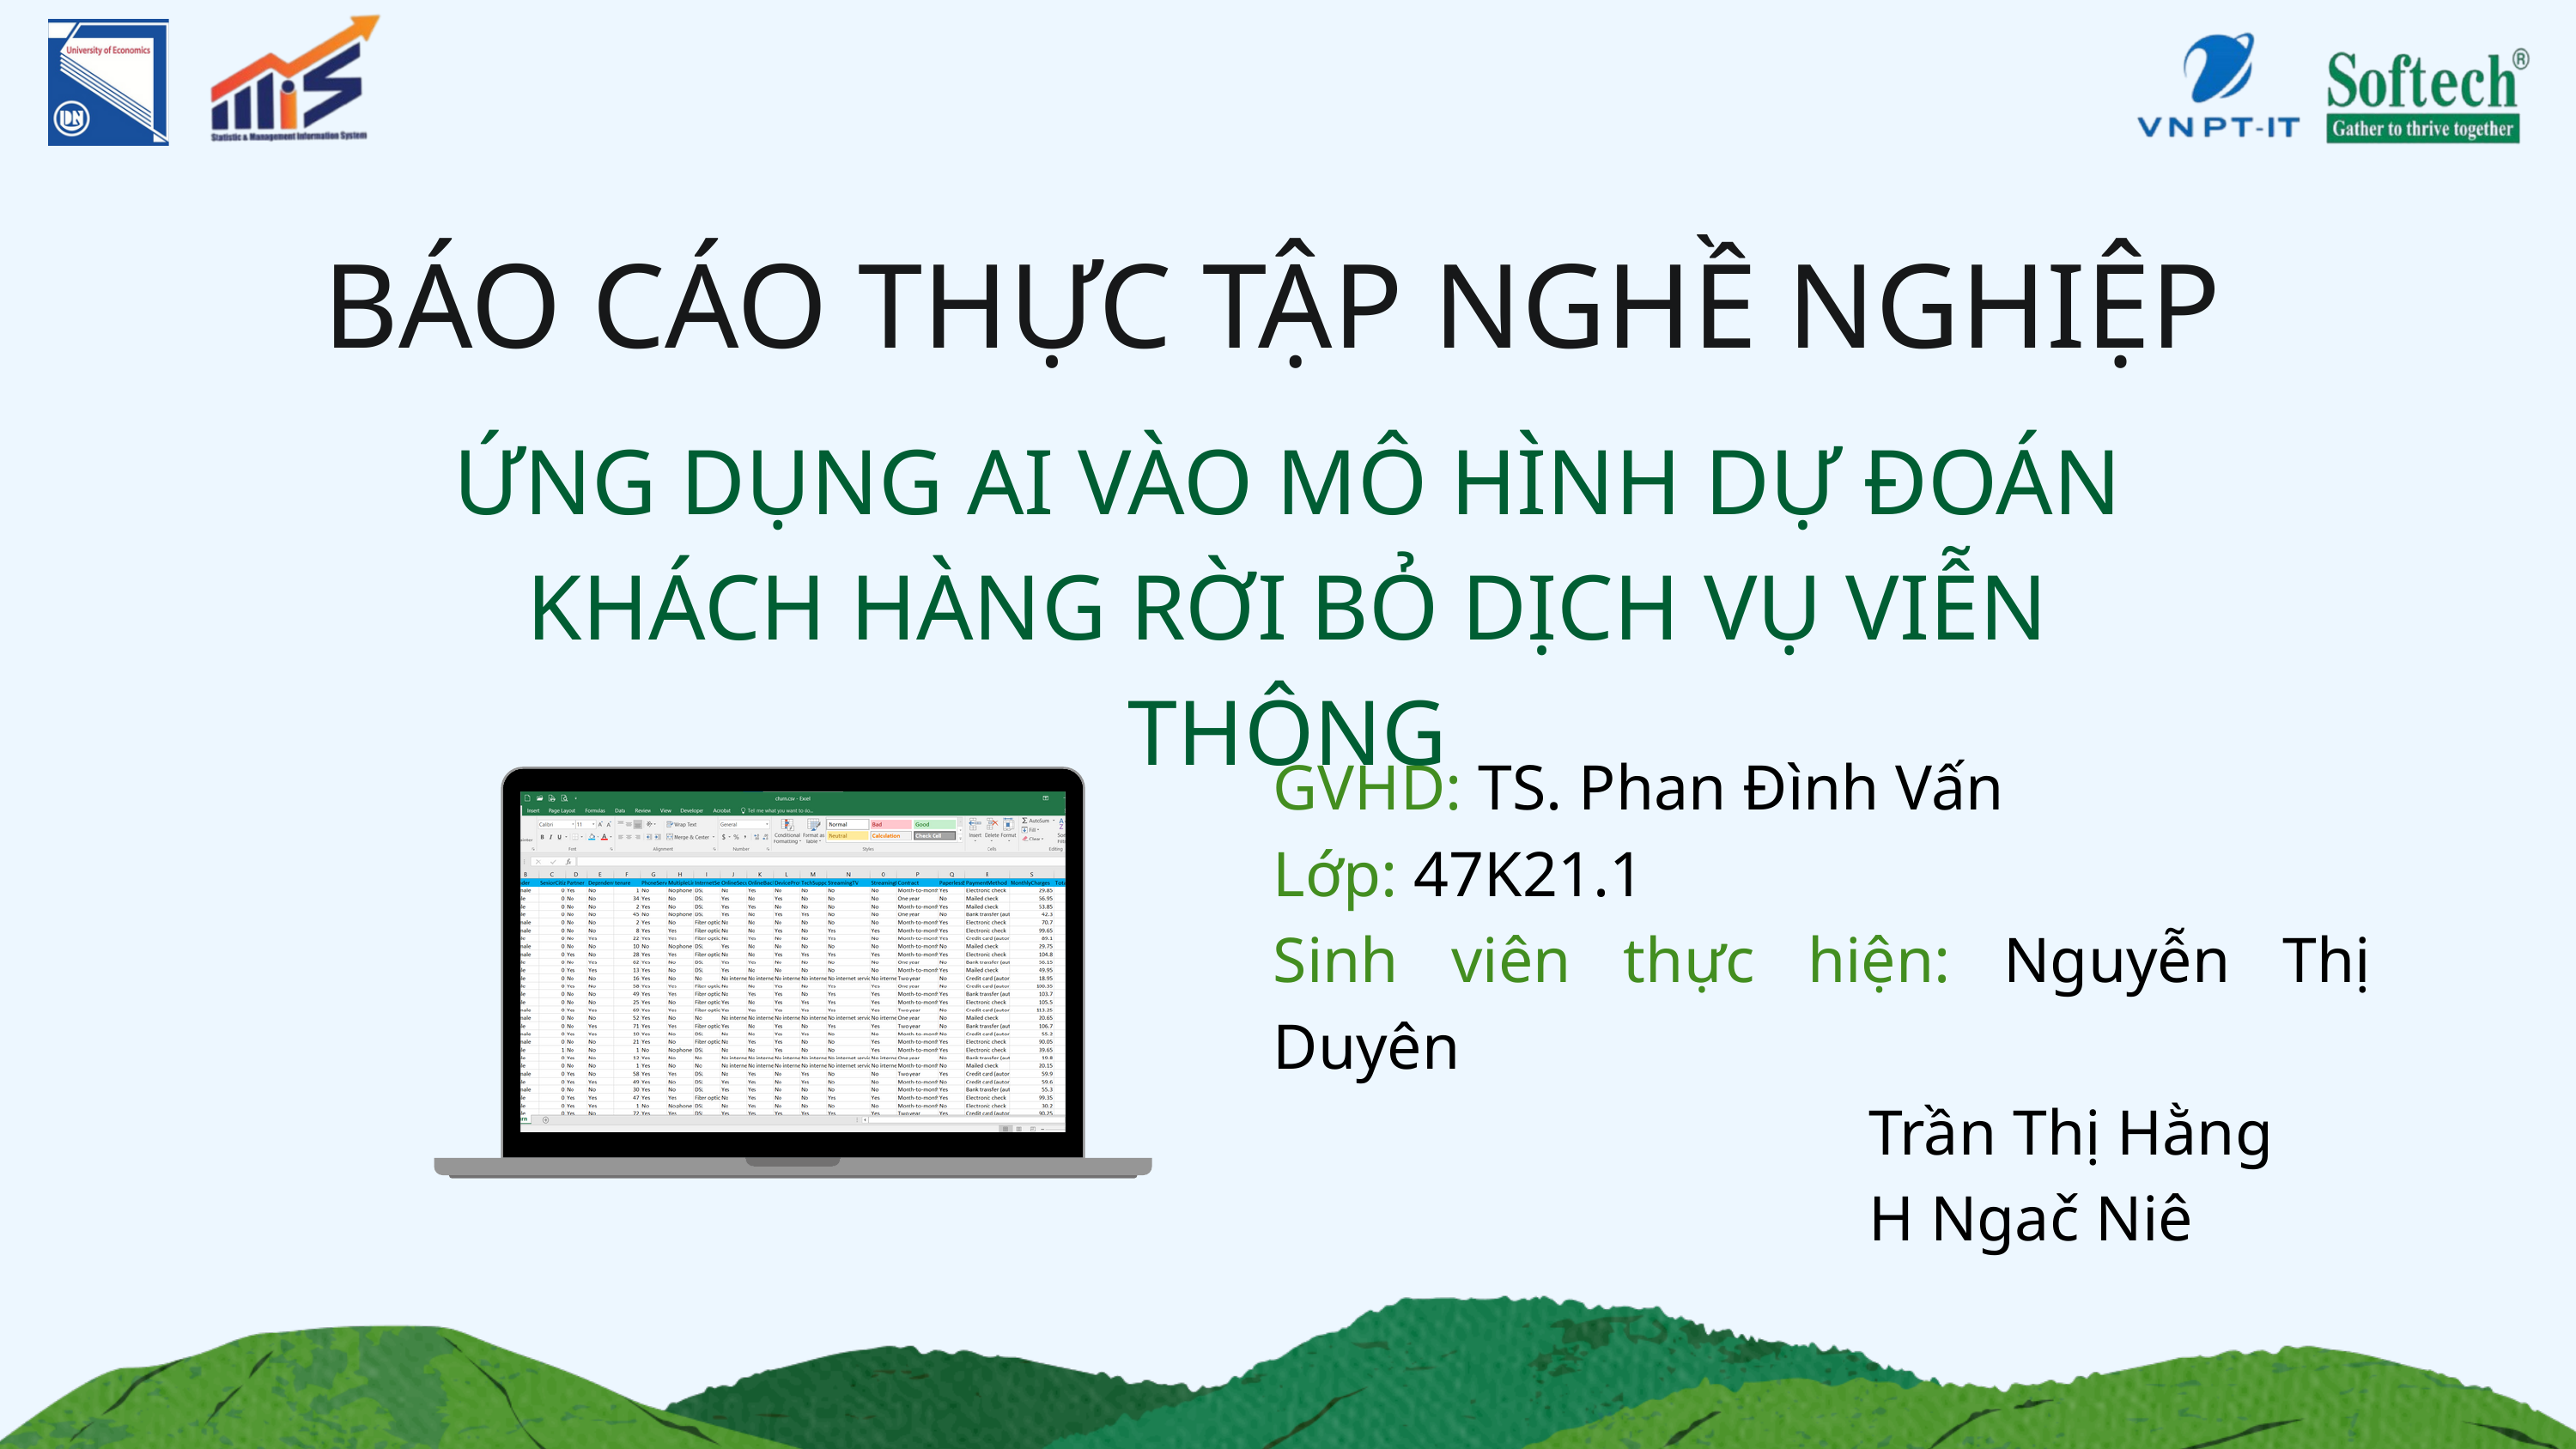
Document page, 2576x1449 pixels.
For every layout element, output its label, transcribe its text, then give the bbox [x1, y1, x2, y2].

text_box [0, 1291, 2576, 1449]
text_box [47, 0, 2549, 175]
text_box ỨNG DỤNG AI VÀO MÔ HÌNH DỰ ĐOÁN KHÁCH HÀNG RỜI BỎ DỊCH VỤ VIỄN THÔNG [363, 407, 2213, 784]
text_box BÁO CÁO THỰC TẬP NGHỀ NGHIỆP [243, 209, 2303, 372]
text_box GVHD: TS. Phan Đình Vấn Lớp: 47K21.1 Sinh viên thực hiện: Nguyễn Thị Duyên Trần Thị Hằng H Ngač Niê [1273, 736, 2372, 1340]
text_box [434, 766, 1152, 1179]
